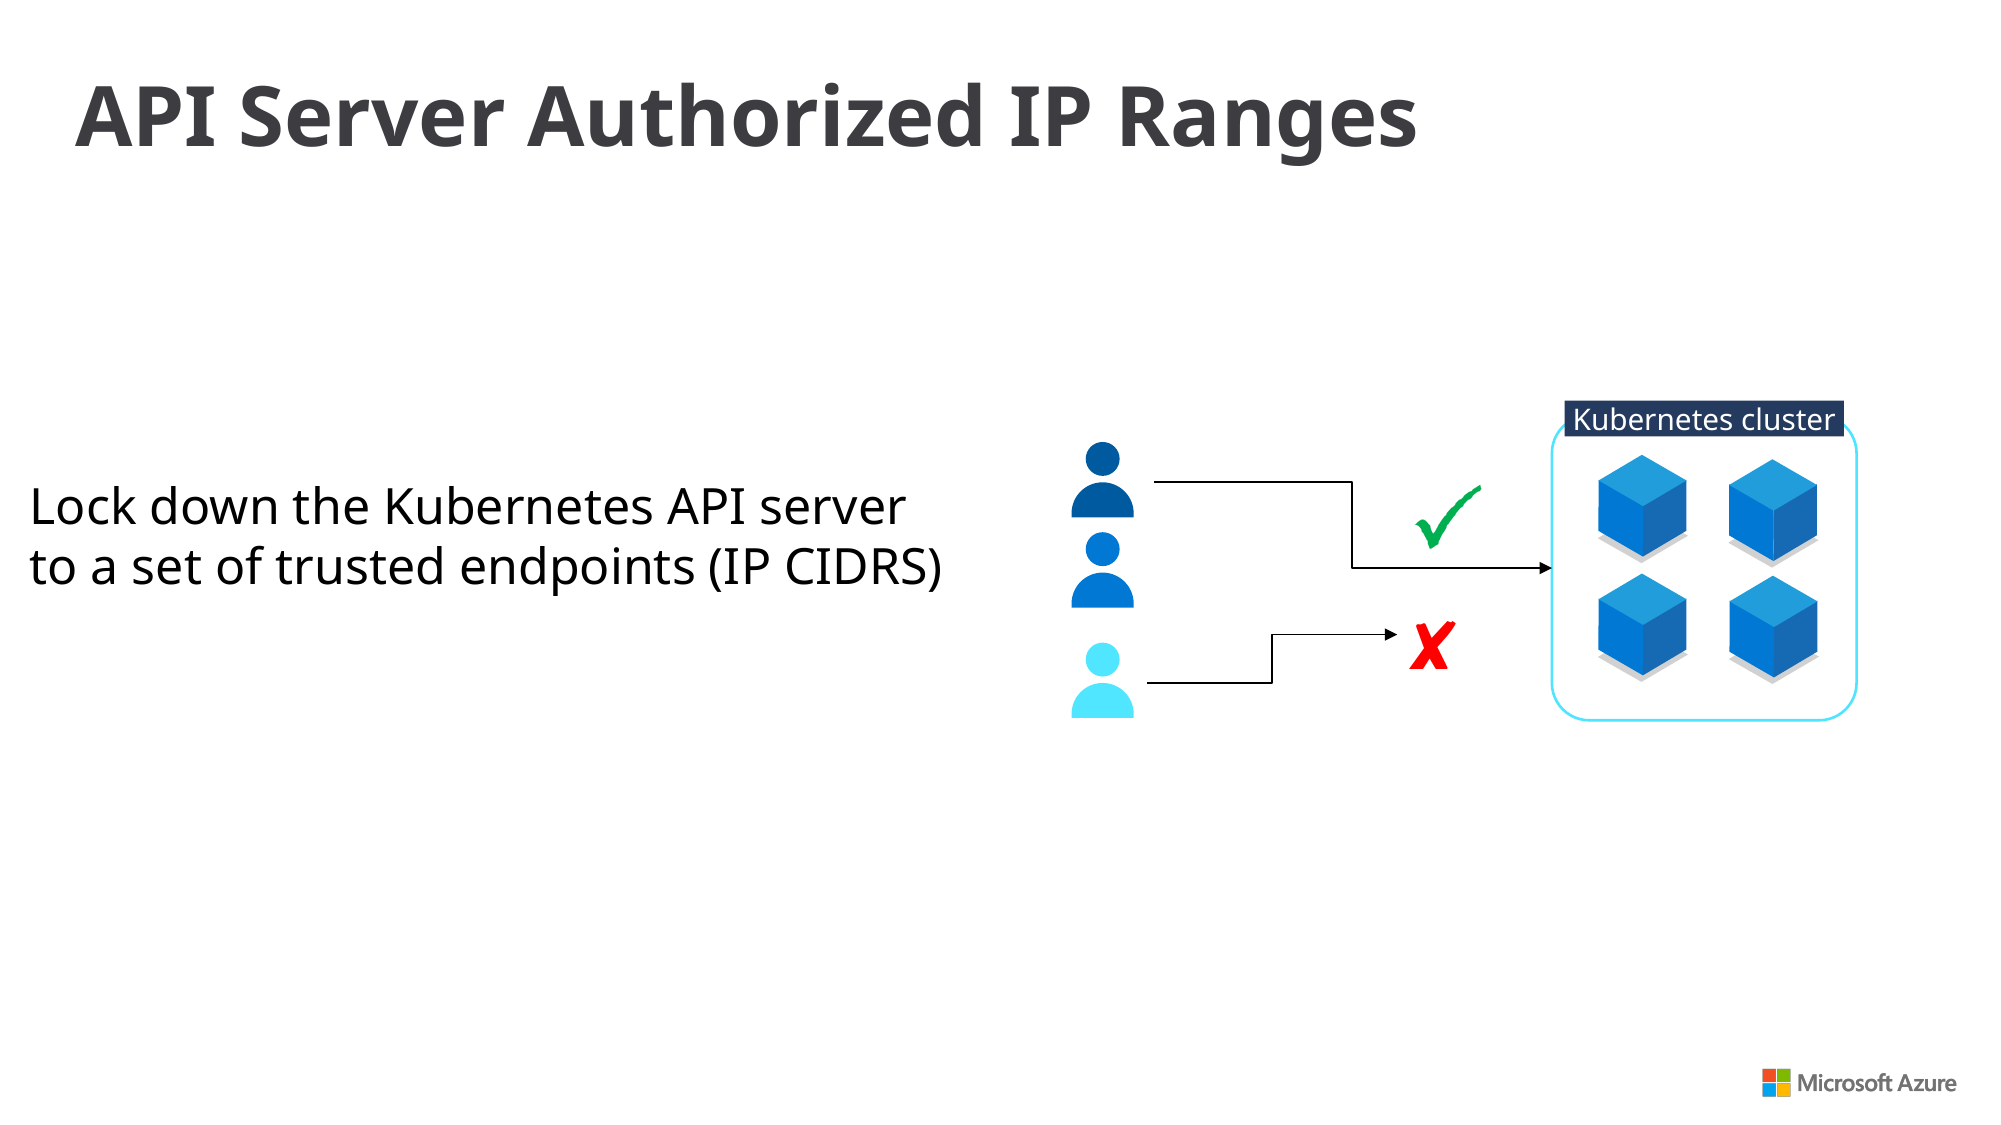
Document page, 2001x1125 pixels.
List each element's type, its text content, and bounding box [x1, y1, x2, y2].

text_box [1071, 441, 1133, 607]
text_box Lock down the Kubernetes API server to a set of trusted endpoints (IP CIDRS) [29, 474, 944, 595]
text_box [1071, 642, 1133, 718]
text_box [1597, 573, 1688, 682]
text_box Kubernetes cluster [1564, 400, 1844, 437]
picture [1735, 1041, 1985, 1124]
text_box [1551, 424, 1858, 722]
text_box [1728, 575, 1819, 684]
picture [1405, 603, 1478, 669]
text_box API Server Authorized IP Ranges [59, 67, 1803, 175]
picture [1411, 476, 1488, 555]
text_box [1146, 634, 1398, 684]
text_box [1728, 459, 1818, 568]
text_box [1153, 482, 1553, 569]
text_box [1597, 454, 1688, 563]
